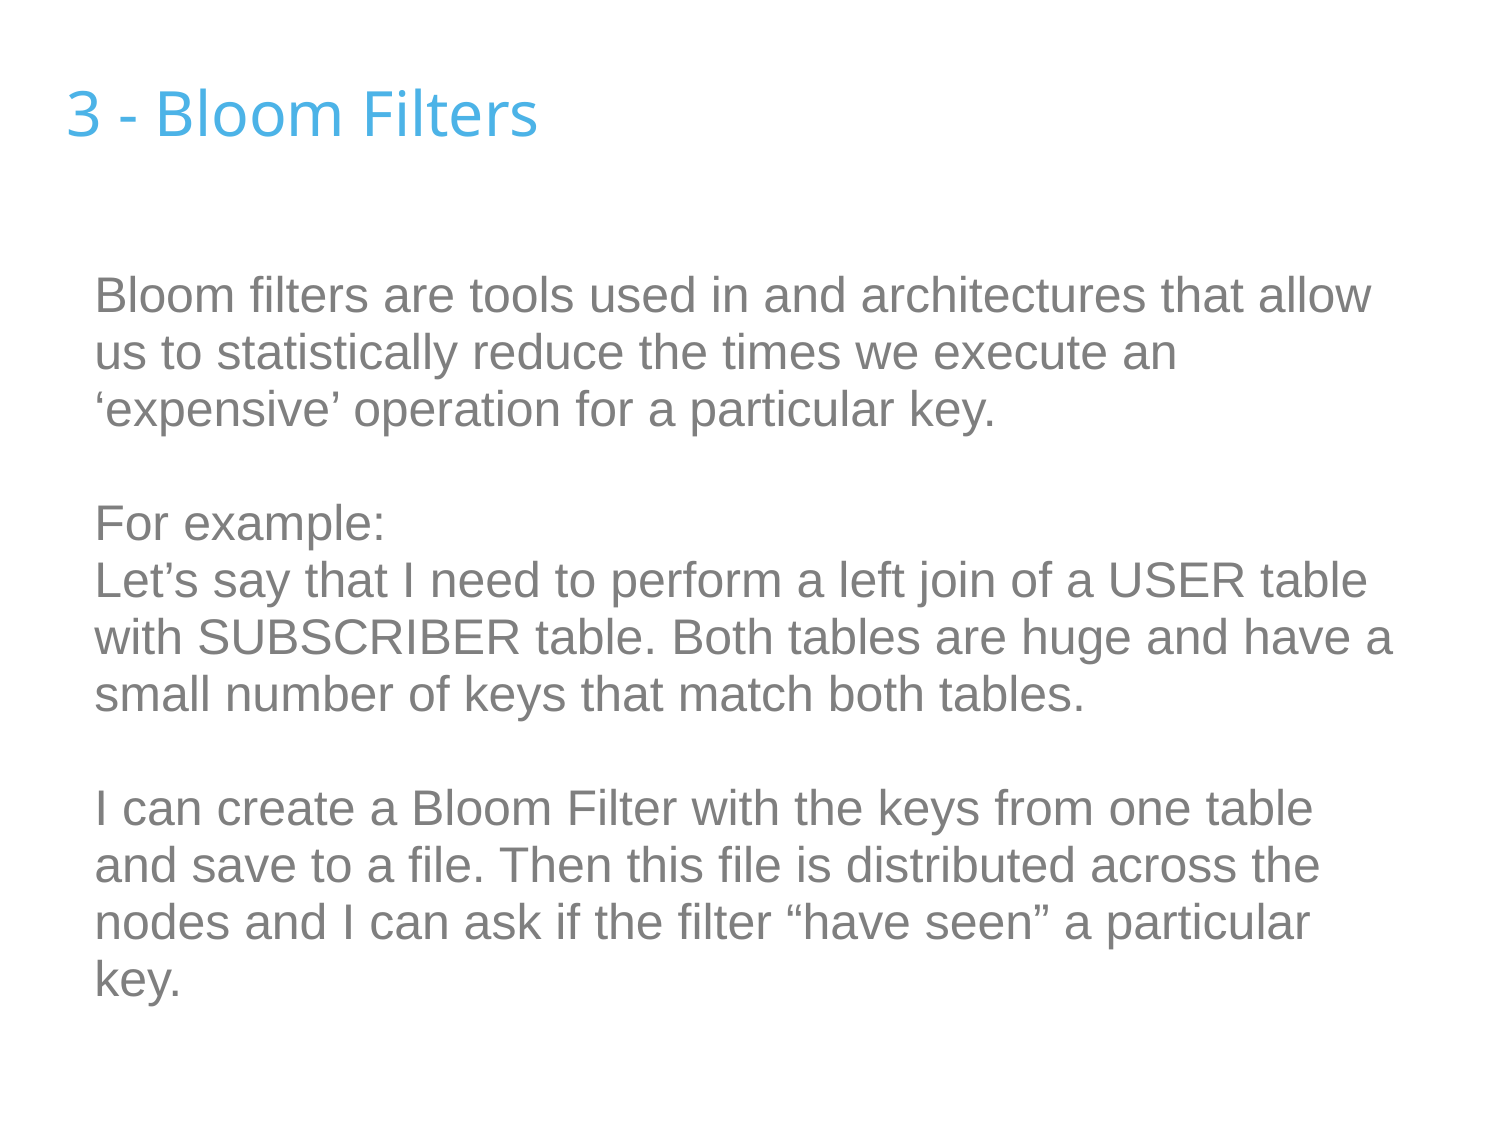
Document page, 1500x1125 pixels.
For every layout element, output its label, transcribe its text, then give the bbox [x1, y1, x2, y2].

text_box 3 - Bloom Filters [51, 69, 1413, 158]
text_box Bloom filters are tools used in and architectures that allow us to statistically reduce the times we execute an ‘expensive’ operation for a particular key. For example: Let’s say that I need to perform a left join of a USER table with SUBSCRIBER table. Both tables are huge and have a small number of keys that match both tables. I can create a Bloom Filter with the keys from one table and save to a file. Then this file is distributed across the nodes and I can ask if the filter “have seen” a particular key. [75, 259, 1413, 1076]
